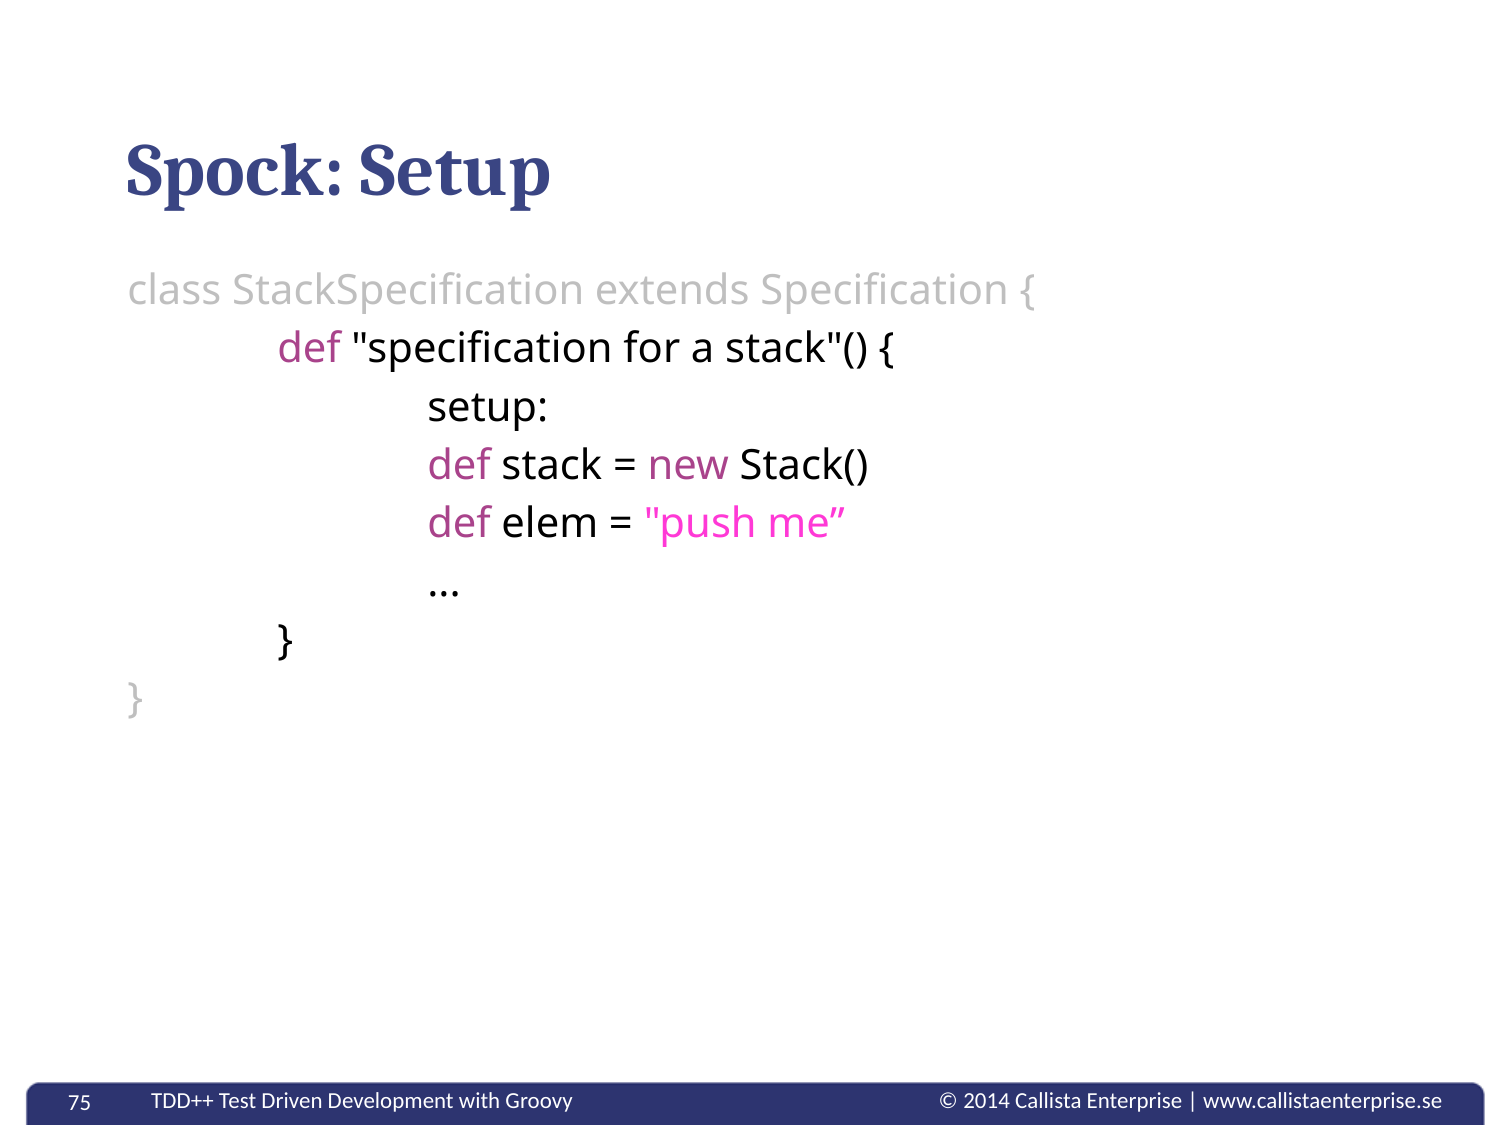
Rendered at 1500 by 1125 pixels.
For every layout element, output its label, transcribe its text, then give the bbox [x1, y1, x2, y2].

list class StackSpecification extends Specification { def "specification for a stack"() { setup: def stack = new Stack() def elem = "push me” ... } } [112, 255, 1412, 1024]
title Spock: Setup [112, 93, 1388, 219]
picture [0, 0, 1500, 1125]
